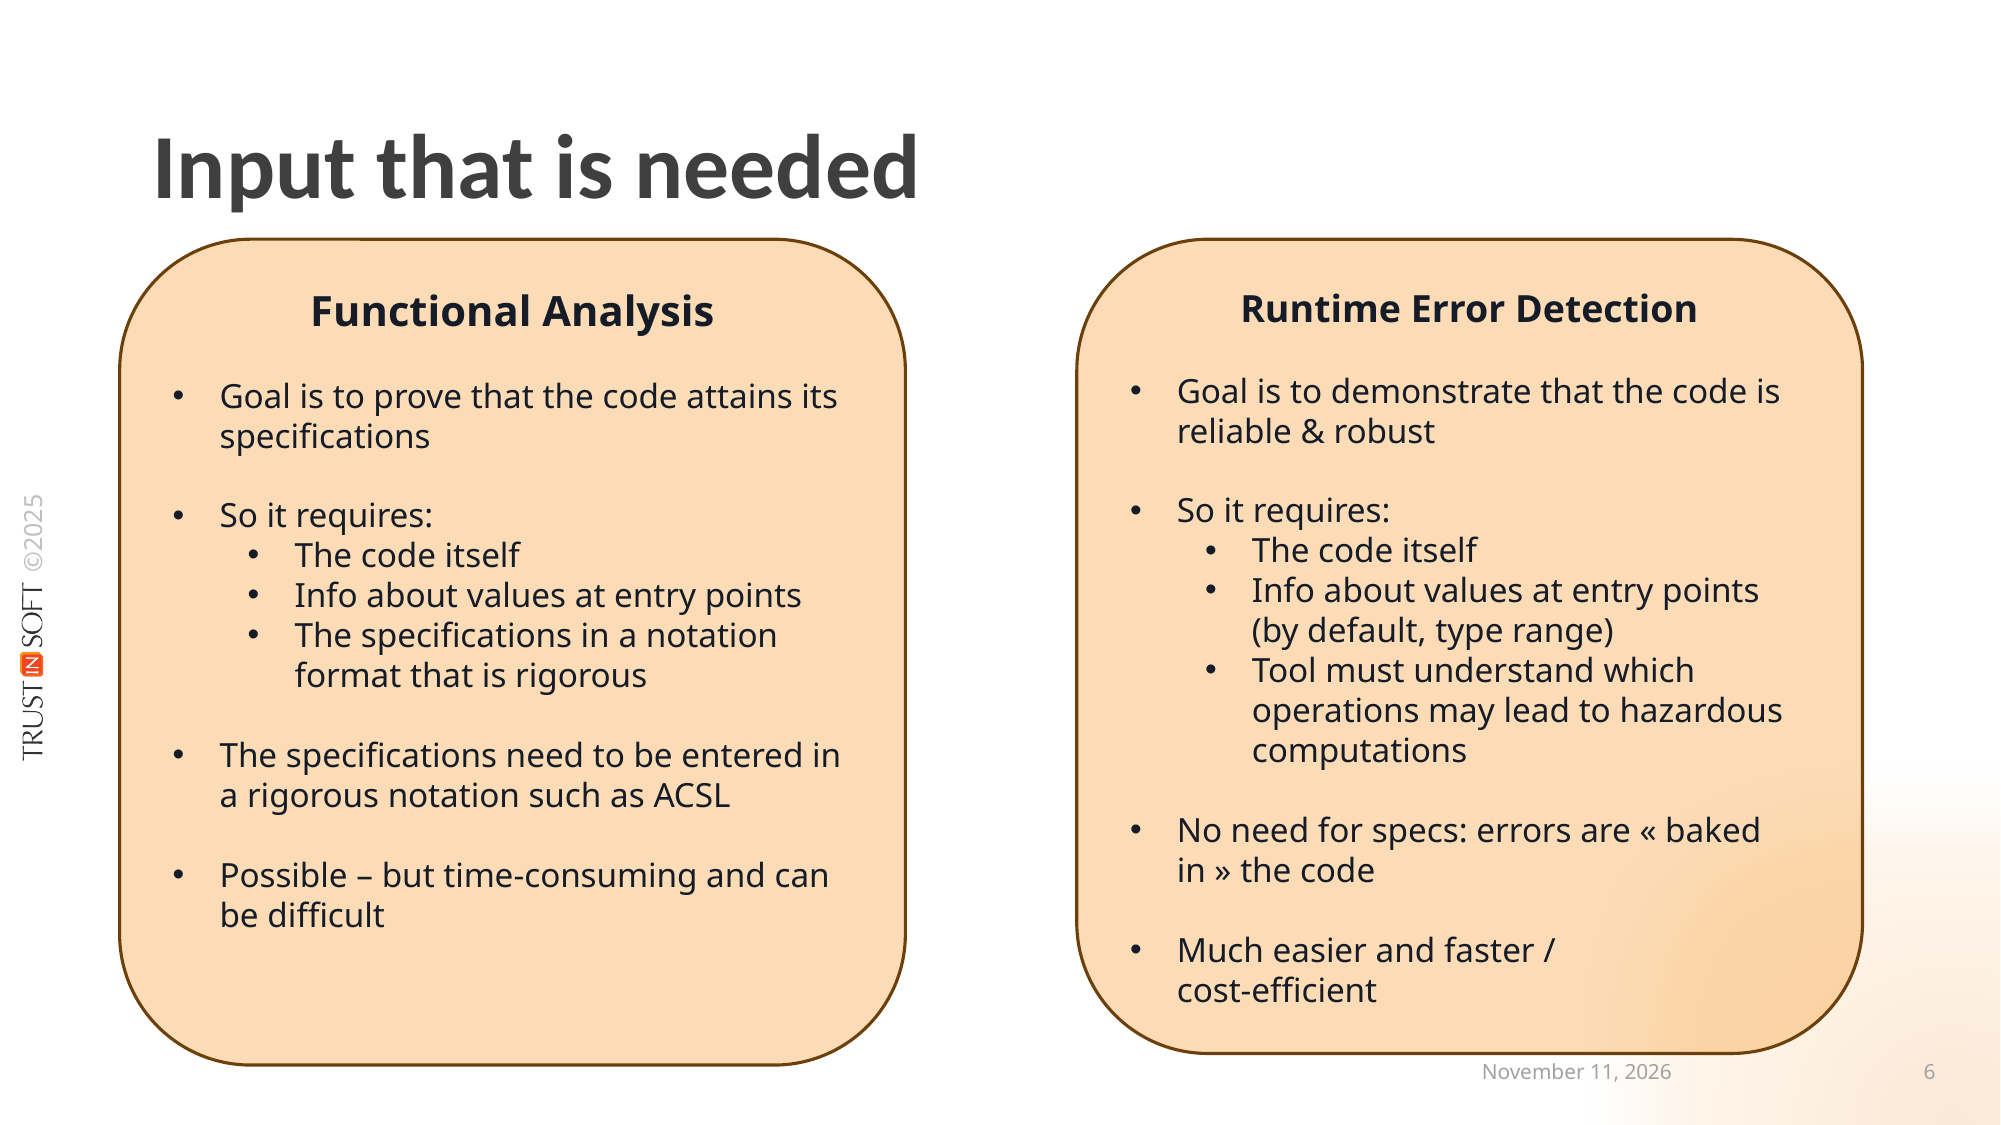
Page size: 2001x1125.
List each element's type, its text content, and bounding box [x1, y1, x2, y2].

title Input that is needed [137, 59, 1863, 278]
text_box Functional Analysis Goal is to prove that the code attains its specifications So it requires: The code itself Info about values at entry points The specifications in a notation format that is rigorous The specifications need to be entered in a rigorous notation such as ACSL Possible – but time-consuming and can be difficult [118, 237, 907, 1067]
text_box Runtime Error Detection Goal is to demonstrate that the code is reliable & robust So it requires: The code itself Info about values at entry points (by default, type range) Tool must understand which operations may lead to hazardous computations No need for specs: errors are « baked in » the code Much easier and faster / cost-efficient [1075, 237, 1865, 1056]
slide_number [1466, 1056, 1724, 1103]
slide_number 5 [1809, 1042, 1951, 1103]
picture [2, 563, 62, 781]
footer [662, 1043, 1338, 1104]
